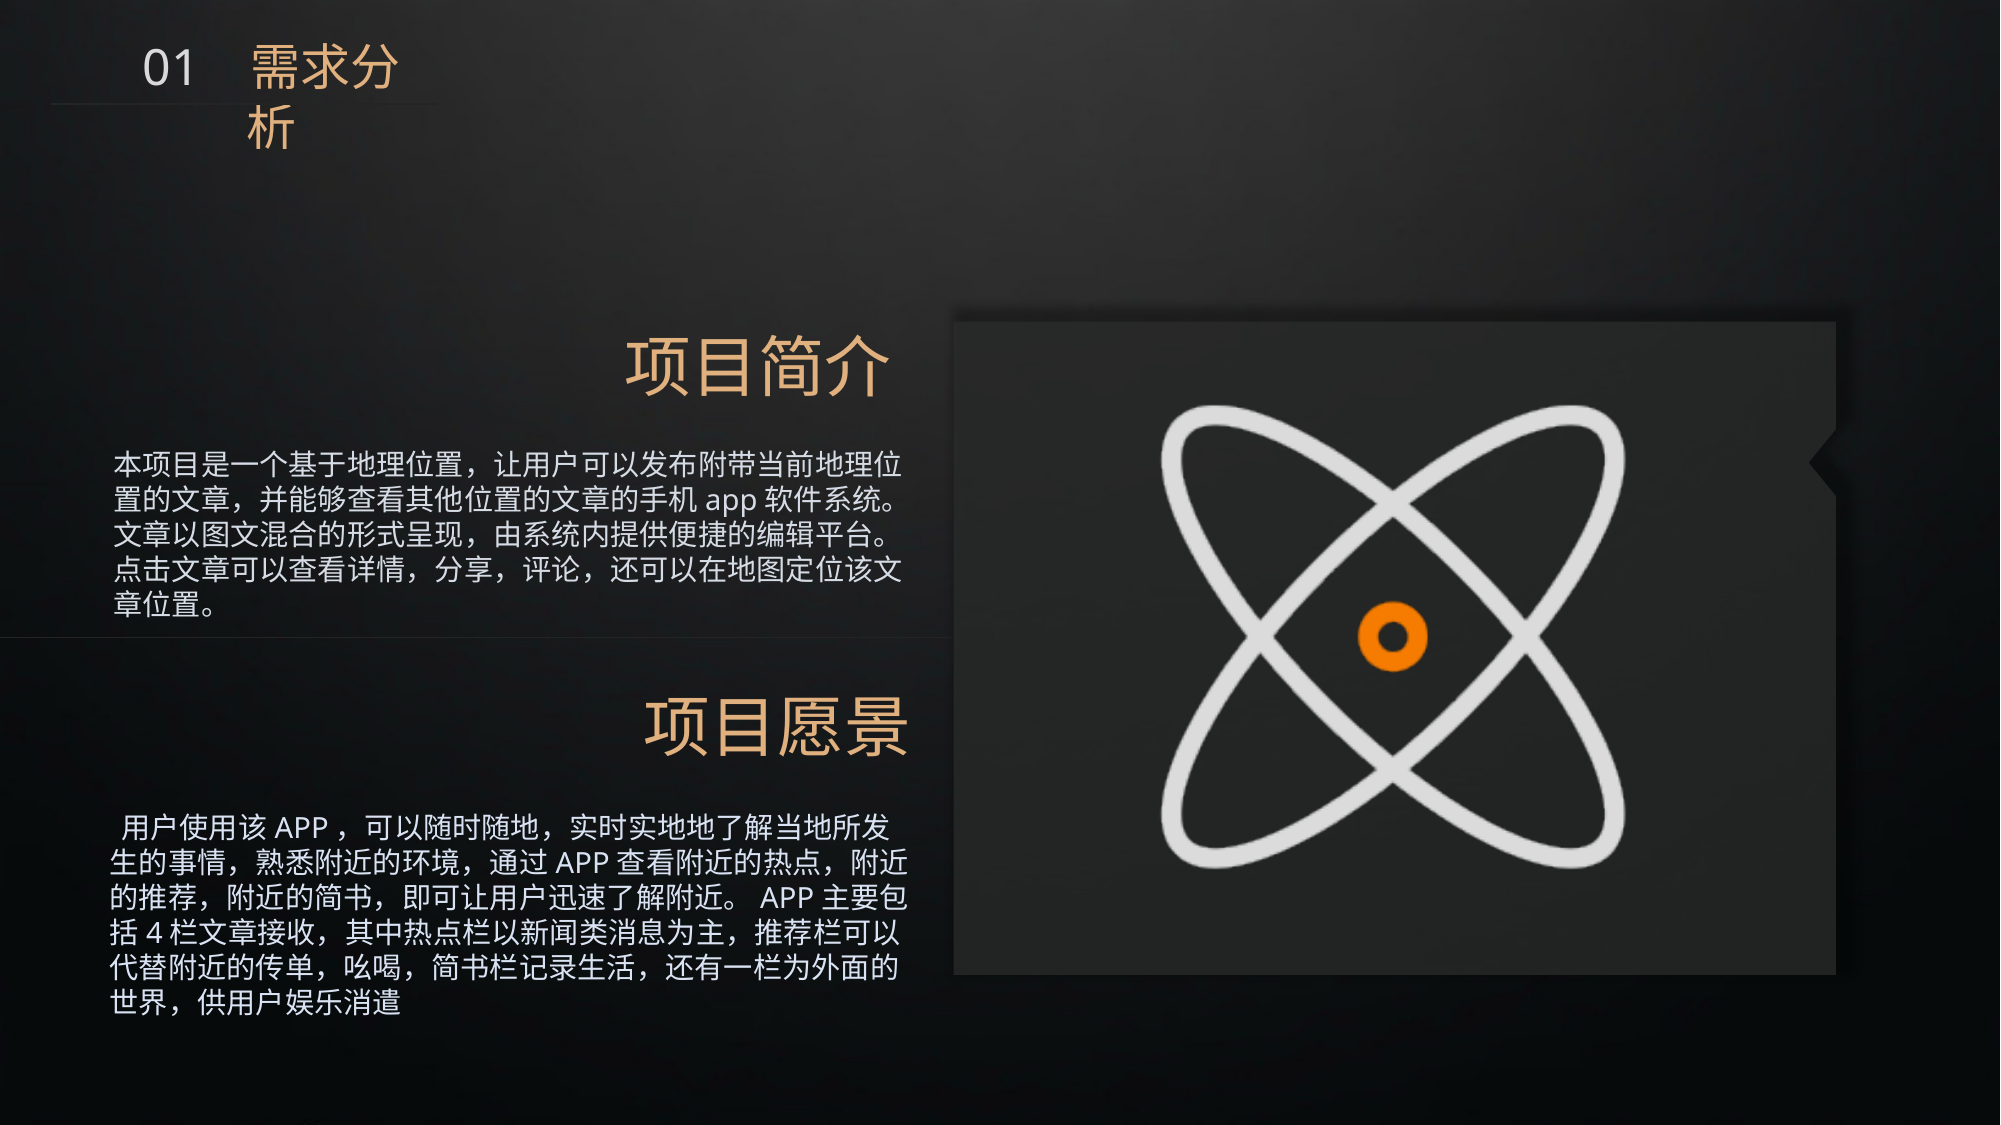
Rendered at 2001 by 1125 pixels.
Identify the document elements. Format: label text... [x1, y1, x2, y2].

text_box [952, 320, 1837, 976]
text_box 01 需求分析 [107, 105, 437, 163]
text_box 本项目是一个基于地理位置，让用户可以发布附带当前地理位置的文章，并能够查看其他位置的文章的手机app软件系统。文章以图文混合的形式呈现，由系统内提供便捷的编辑平台。点击文章可以查看详情，分享，评论，还可以在地图定位该文章位置。 [98, 438, 931, 629]
text_box 用户使用该APP，可以随时随地，实时实地地了解当地所发生的事情，熟悉附近的环境，通过APP查看附近的热点，附近的推荐，附近的简书，即可让用户迅速了解附近。APP主要包括4栏文章接收，其中热点栏以新闻类消息为主，推荐栏可以代替附近的传单，吆喝，简书栏记录生活，还有一栏为外面的世界，供用户娱乐消遣 [95, 802, 928, 1027]
text_box 项目简介 [609, 317, 907, 412]
picture [1155, 386, 1644, 875]
picture [0, 0, 2000, 1125]
text_box 01 需求分析 [107, 28, 437, 103]
text_box 项目愿景 [628, 677, 926, 773]
